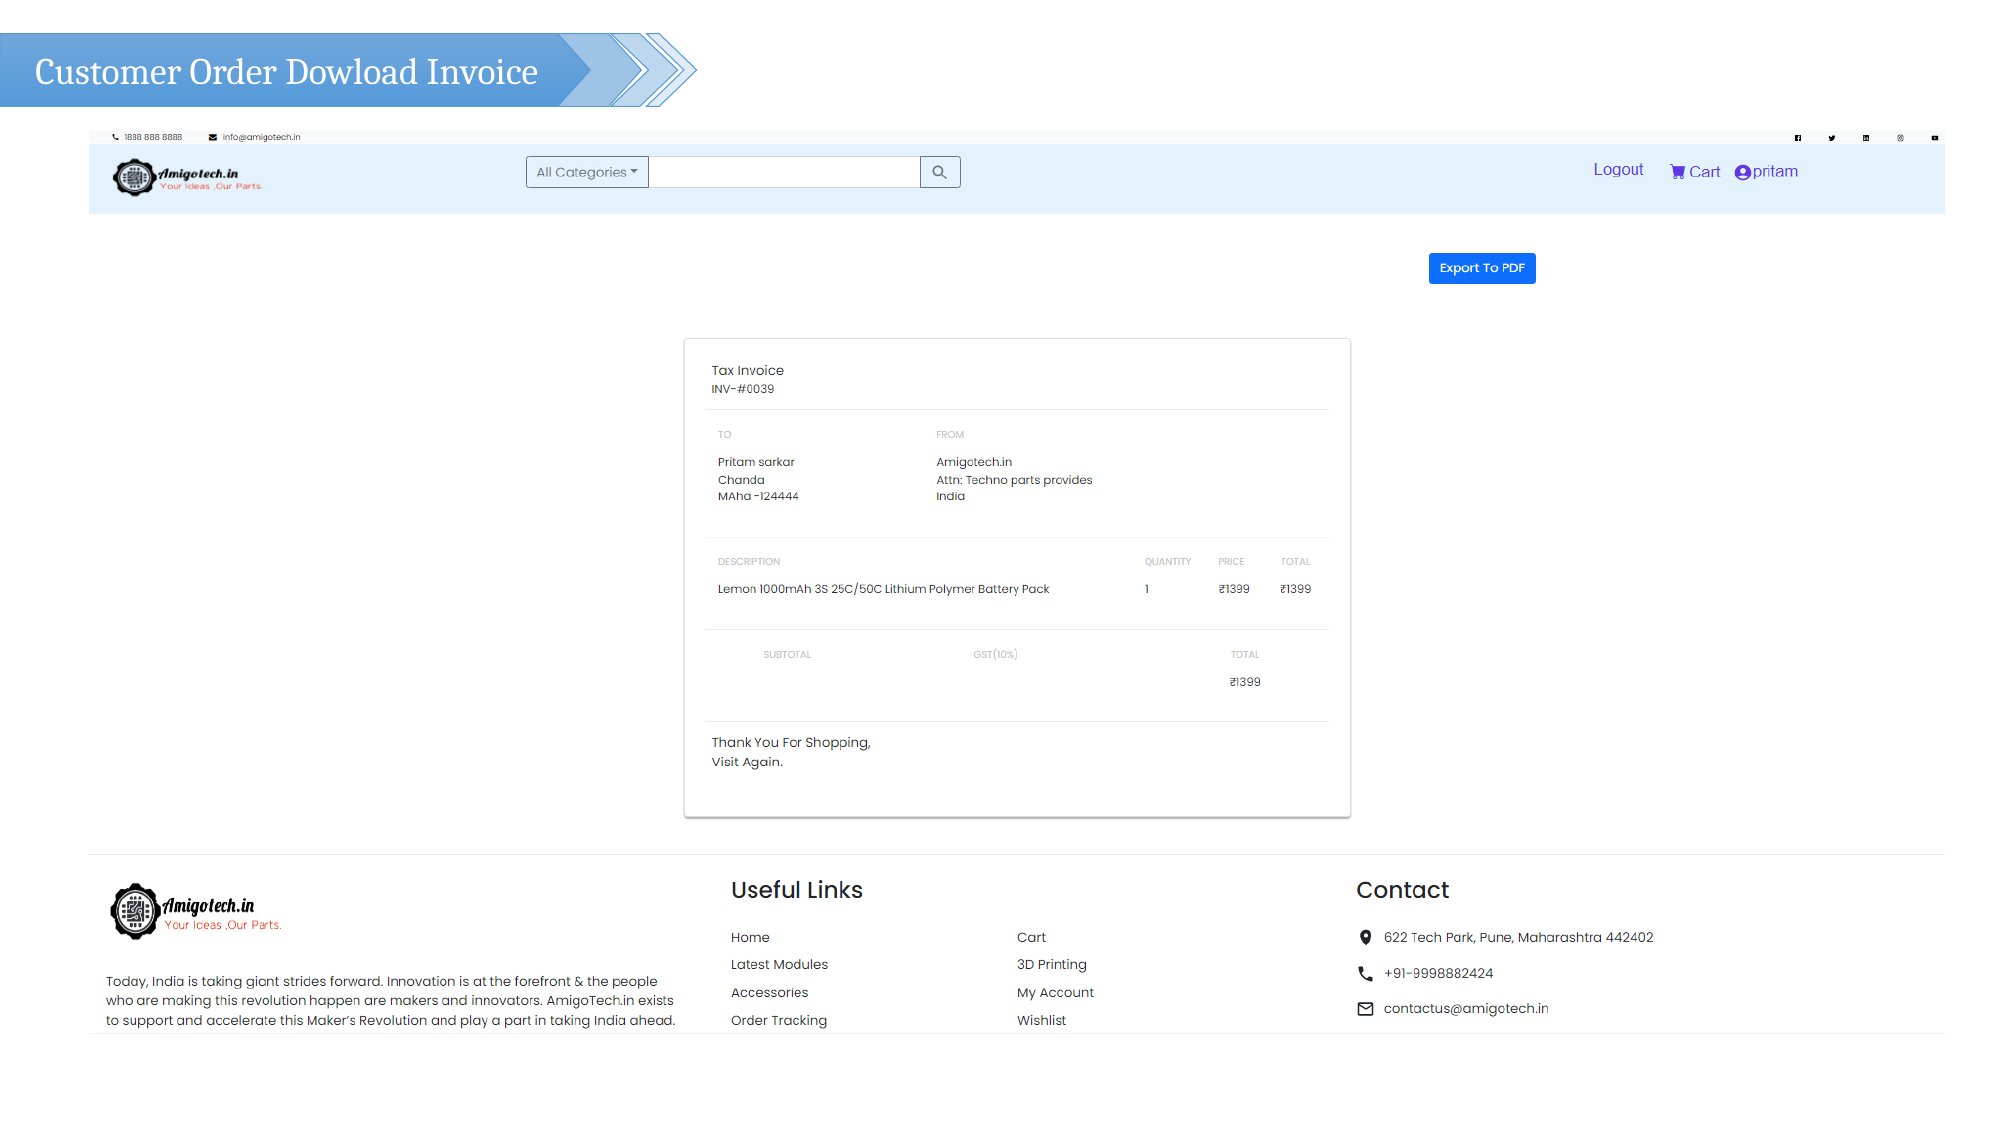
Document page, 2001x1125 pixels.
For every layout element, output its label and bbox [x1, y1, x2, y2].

text_box [0, 33, 697, 107]
picture [89, 131, 1945, 1034]
